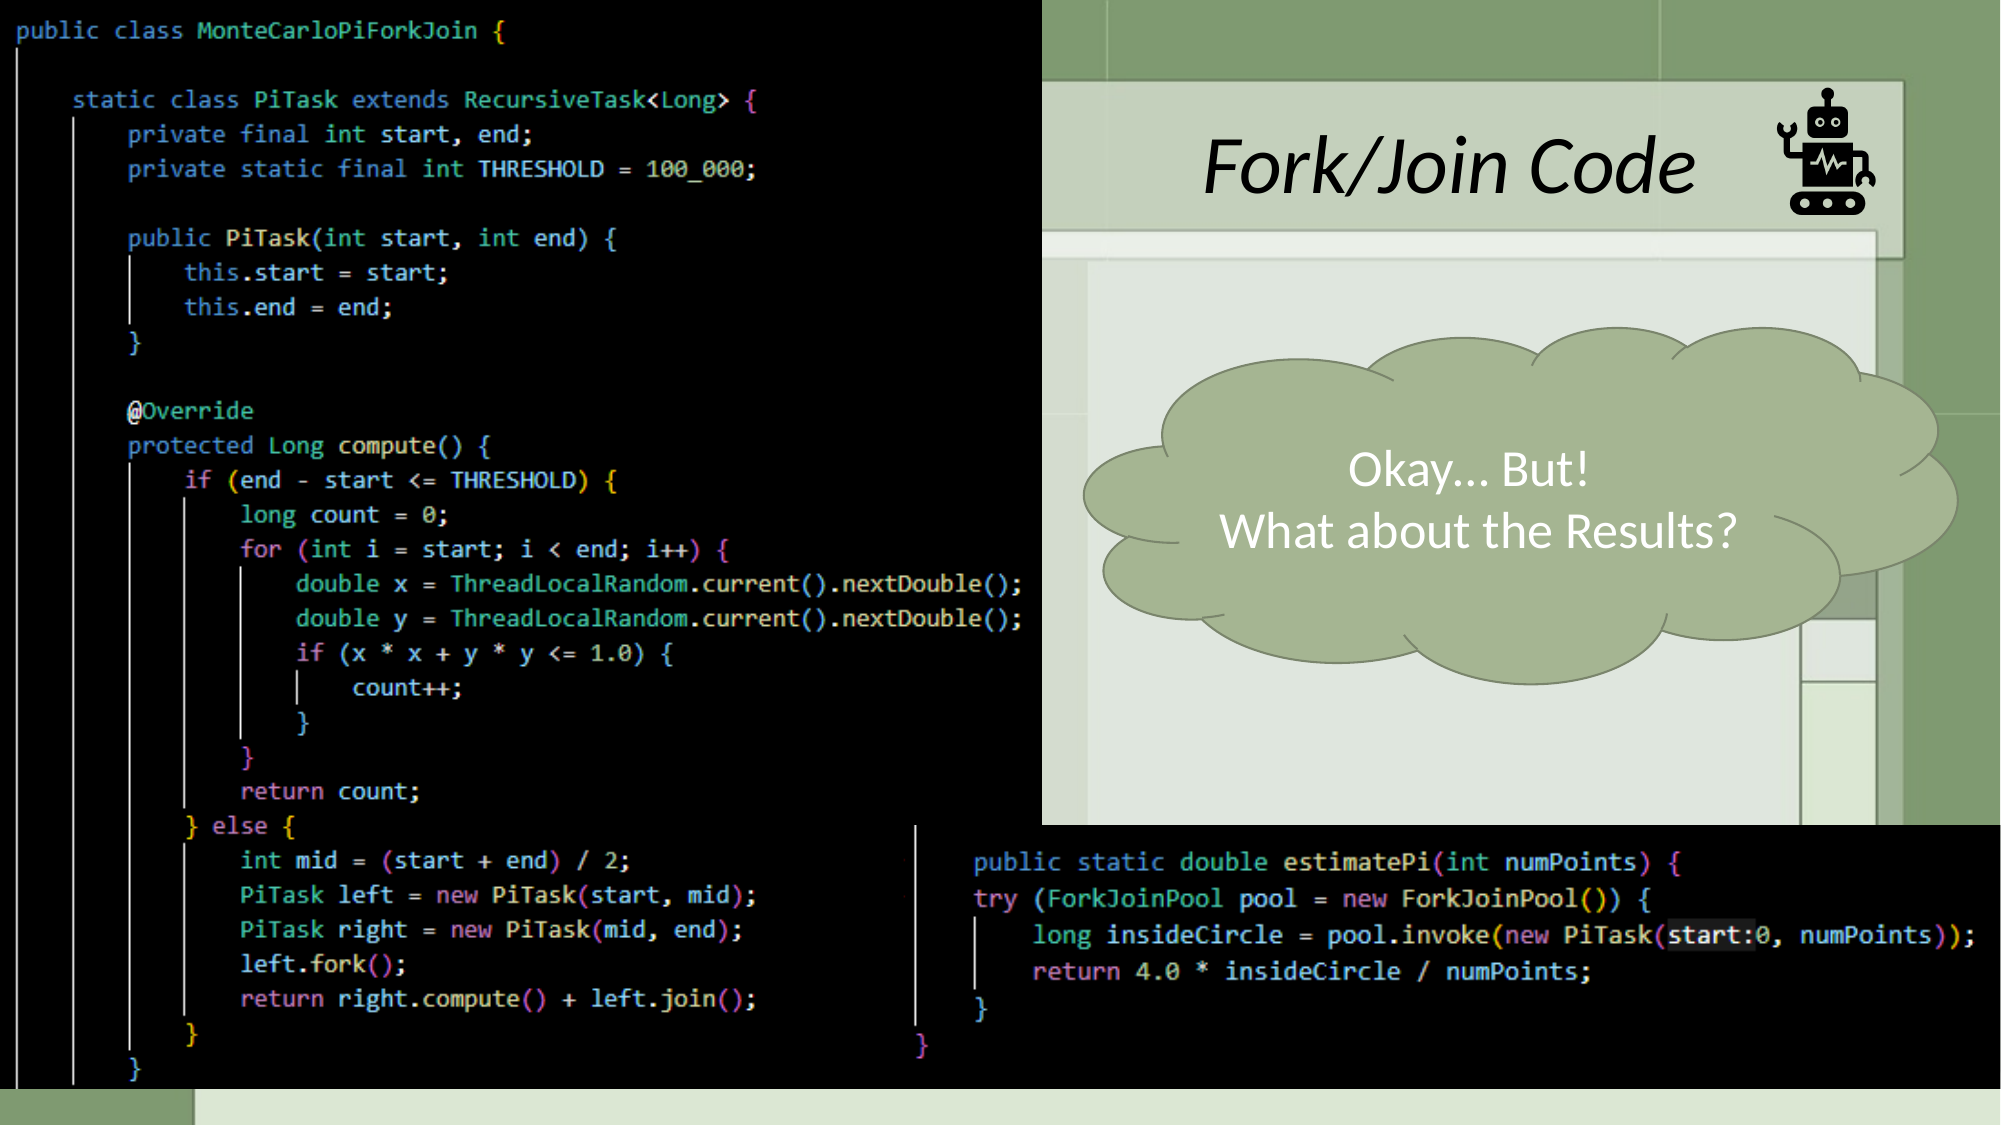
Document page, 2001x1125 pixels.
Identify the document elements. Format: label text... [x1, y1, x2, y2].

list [0, 0, 1042, 1089]
text_box Okay… But! What about the Results? [1082, 326, 1959, 686]
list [903, 825, 2000, 1089]
picture [0, 0, 2001, 1125]
title Fork/Join Code [1042, 59, 1863, 278]
